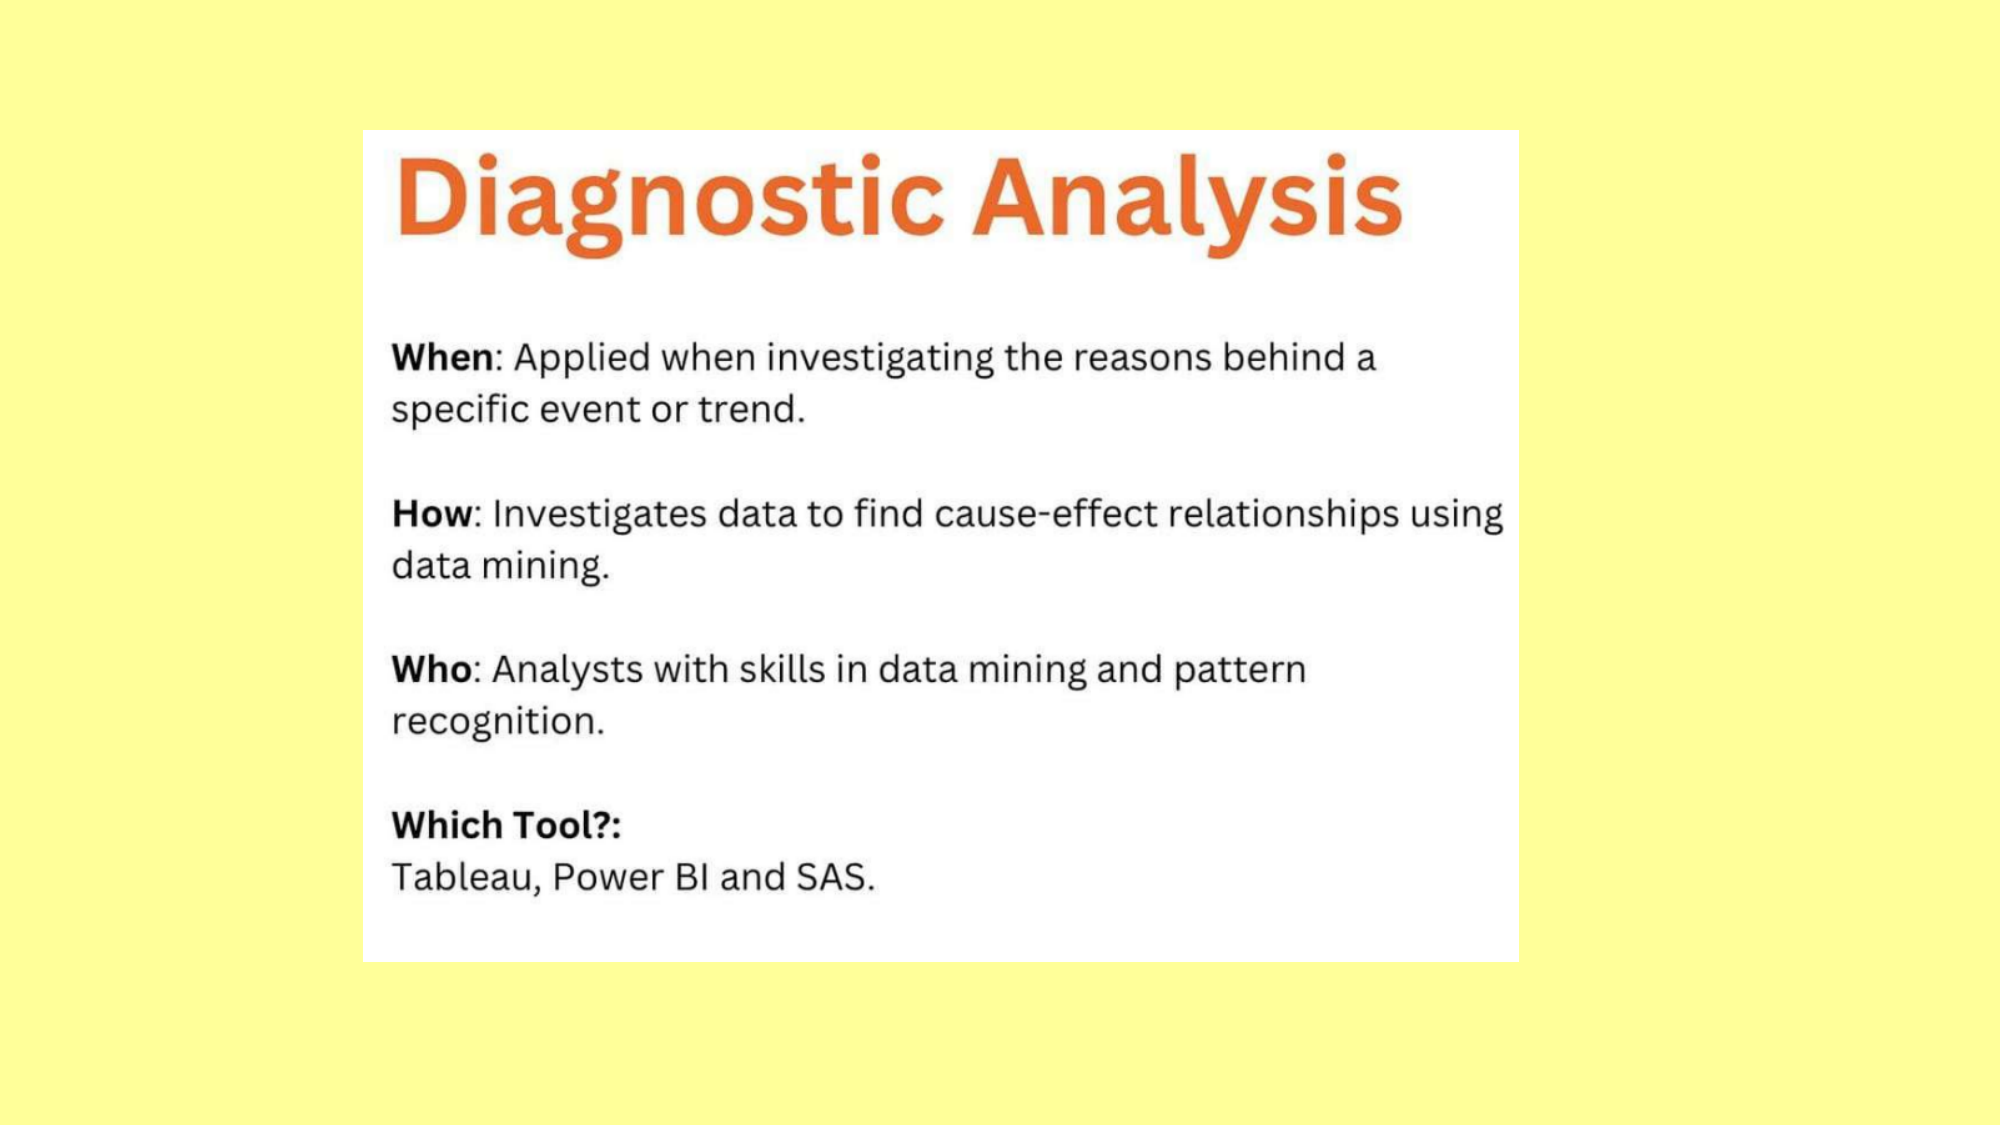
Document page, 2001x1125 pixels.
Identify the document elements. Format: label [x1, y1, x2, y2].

picture [363, 130, 1519, 962]
